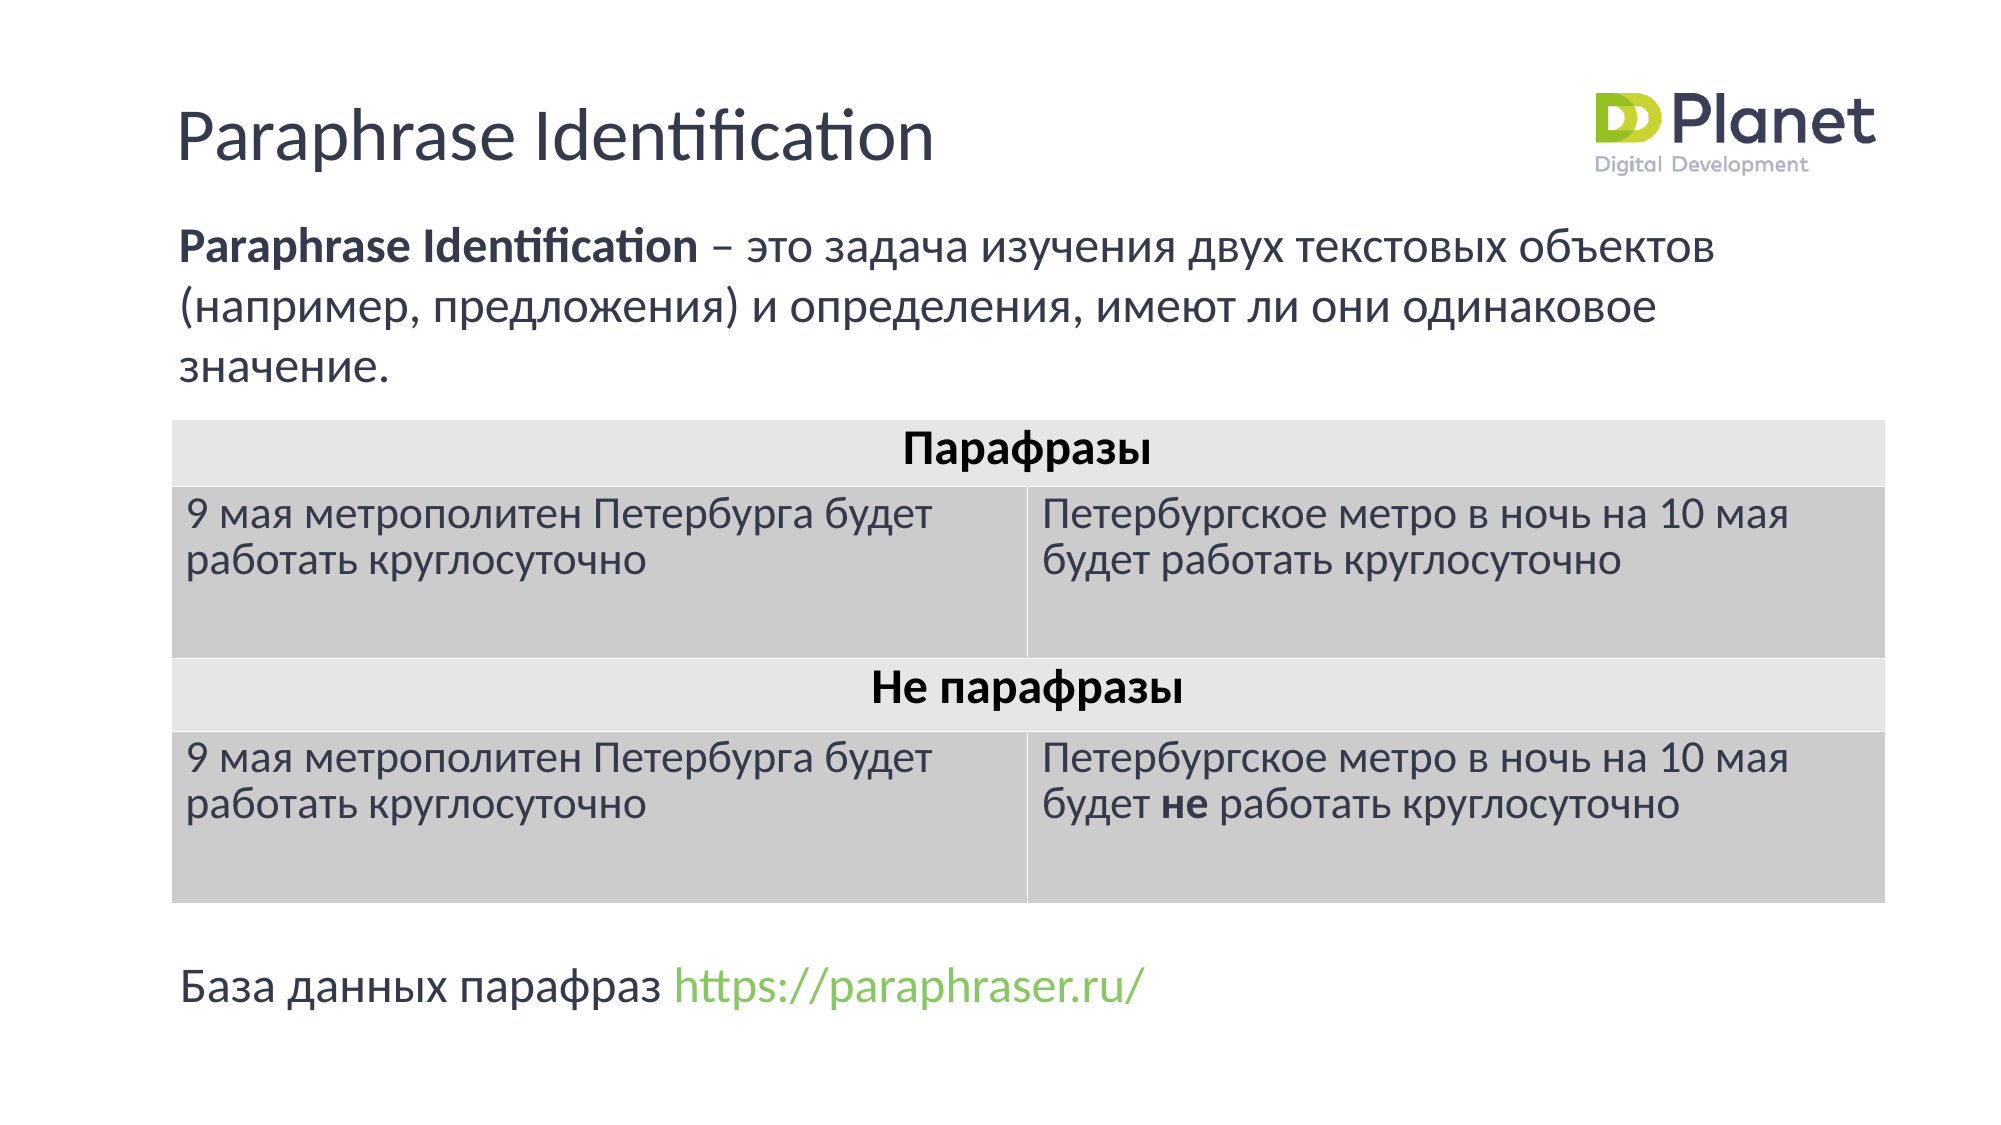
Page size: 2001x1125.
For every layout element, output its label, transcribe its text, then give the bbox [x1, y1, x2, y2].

table_cell Петербургское метро в ночь на 10 мая будет не работать круглосуточно [1028, 732, 1885, 903]
text_box База данных парафраз https://paraphraser.ru/ [165, 944, 1796, 1050]
text_box Paraphrase Identification – это задача изучения двух текстовых объектов (например, предложения) и определения, имеют ли они одинаковое значение. [164, 205, 1795, 408]
picture [1594, 93, 1876, 176]
text_box Paraphrase Identification [174, 85, 1343, 176]
table_cell 9 мая метрополитен Петербурга будет работать круглосуточно [172, 732, 1027, 903]
table_cell Петербургское метро в ночь на 10 мая будет работать круглосуточно [1028, 487, 1885, 658]
table_header Парафразы [172, 420, 1885, 486]
table_cell 9 мая метрополитен Петербурга будет работать круглосуточно [172, 487, 1027, 658]
table_cell Не парафразы [172, 659, 1885, 731]
